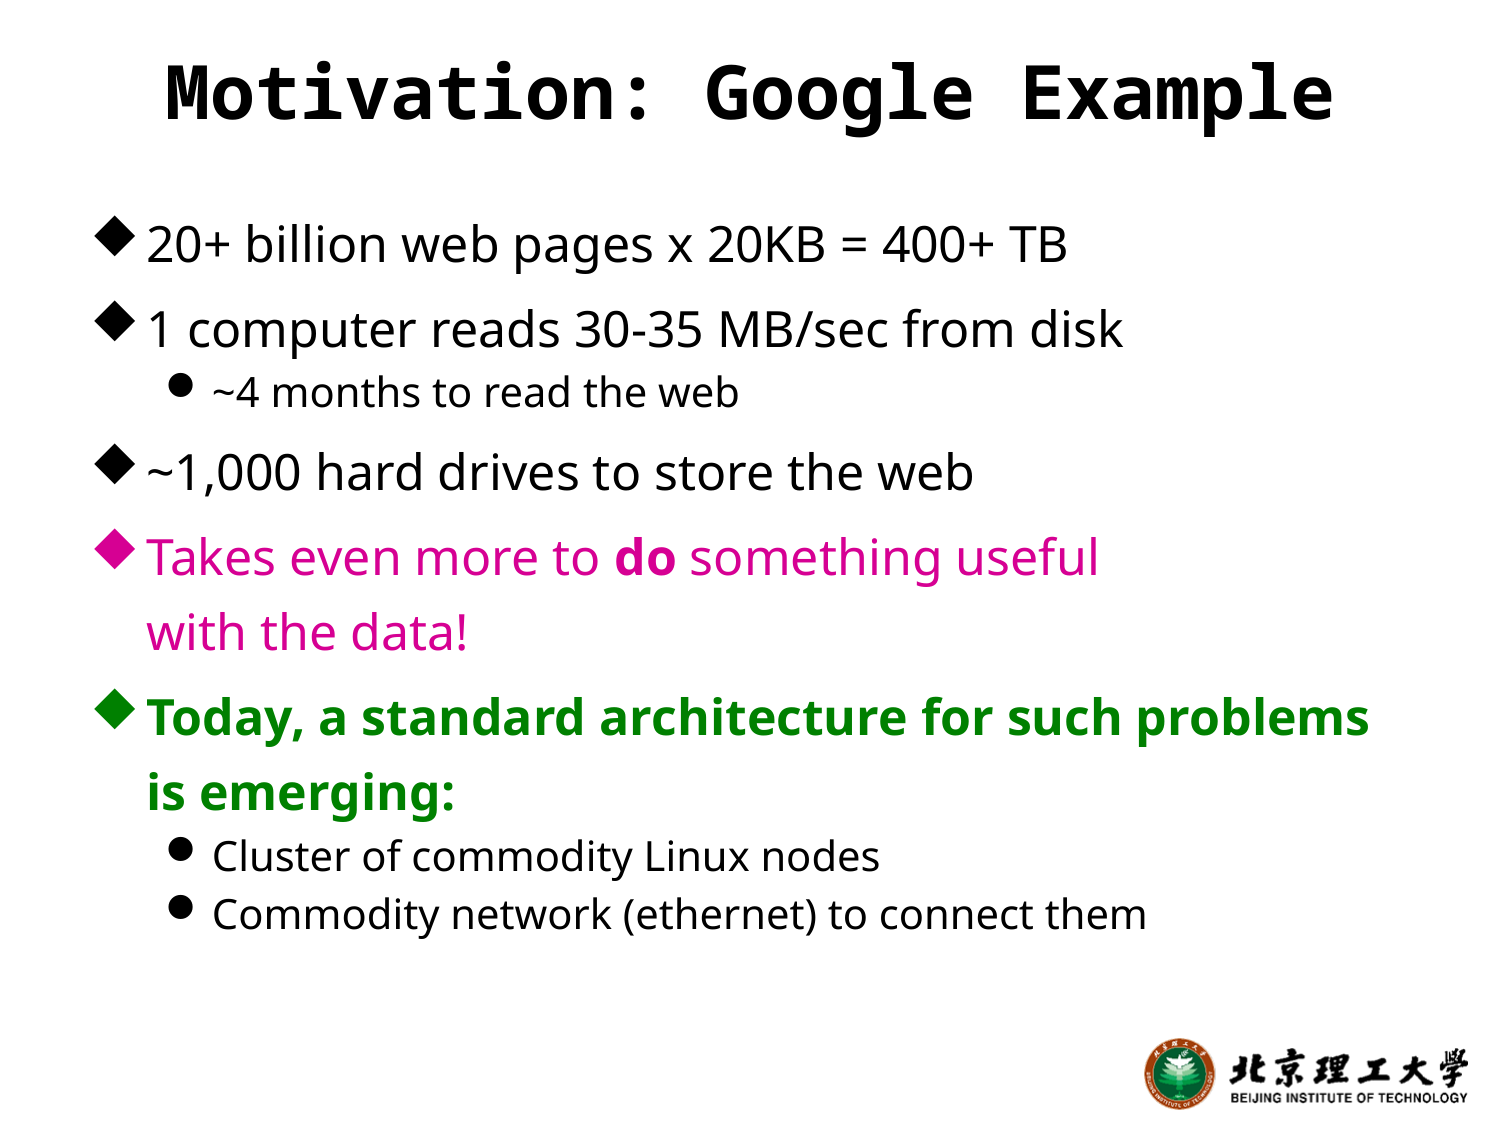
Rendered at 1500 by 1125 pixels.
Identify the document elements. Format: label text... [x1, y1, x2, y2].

picture [1144, 1038, 1468, 1110]
title Motivation: Google Example [76, 17, 1425, 163]
list 20+ billion web pages x 20KB = 400+ TB 1 computer reads 30-35 MB/sec from disk ~4 months to read the web ~1,000 hard drives to store the web Takes even more to do something useful with the data! Today, a standard architecture for such problems is emerging: Cluster of commodity Linux nodes Commodity network (ethernet) to connect them [75, 190, 1425, 1005]
